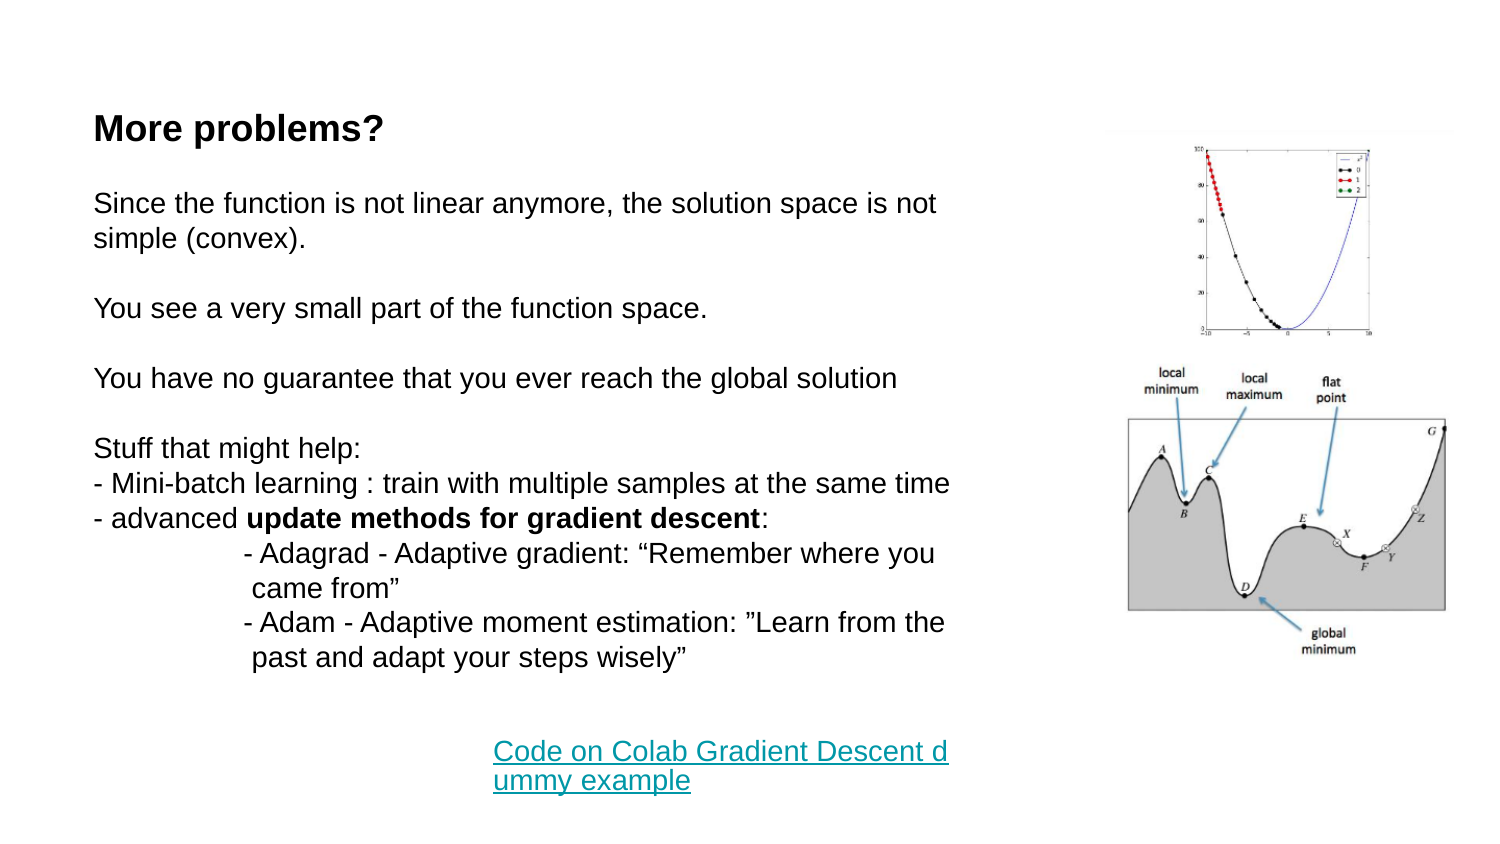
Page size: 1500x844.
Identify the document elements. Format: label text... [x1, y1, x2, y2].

text_box More problems? Since the function is not linear anymore, the solution space is not simple (convex). You see a very small part of the function space. You have no guarantee that you ever reach the global solution Stuff that might help: - Mini-batch learning : train with multiple samples at the same time - advanced update methods for gradient descent: - Adagrad - Adaptive gradient: “Remember where you came from” - Adam - Adaptive moment estimation: ”Learn from the past and adapt your steps wisely” [78, 96, 971, 717]
picture [1105, 129, 1454, 666]
text_box Code on Colab Gradient Descent dummy example [478, 717, 971, 783]
